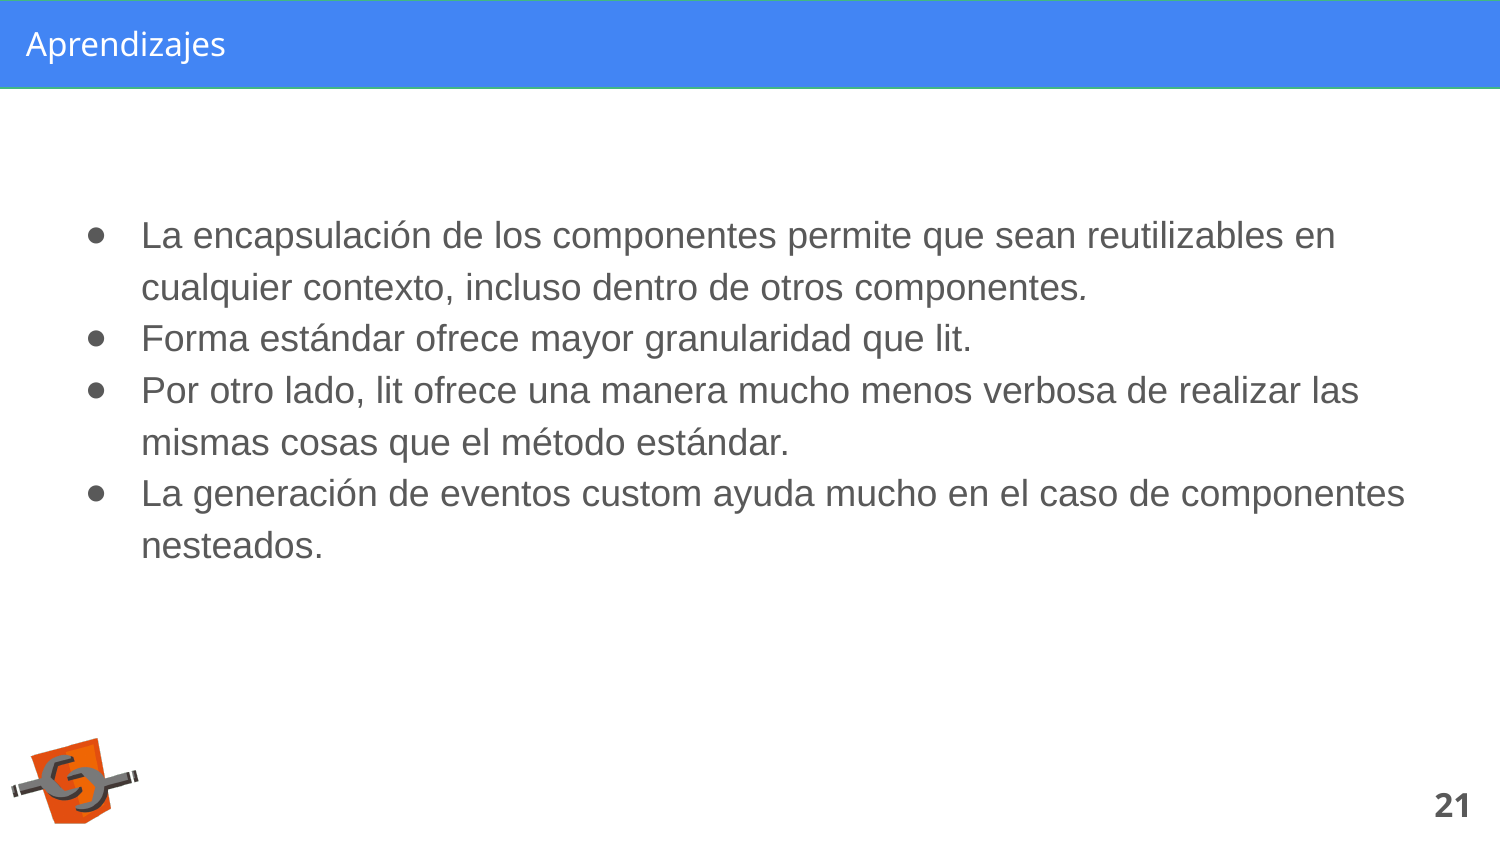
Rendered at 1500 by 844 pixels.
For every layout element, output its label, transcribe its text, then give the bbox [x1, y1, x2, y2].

picture [10, 736, 139, 826]
text_box Aprendizajes [10, 8, 1071, 79]
list La encapsulación de los componentes permite que sean reutilizables en cualquier contexto, incluso dentro de otros componentes. Forma estándar ofrece mayor granularidad que lit. Por otro lado, lit ofrece una manera mucho menos verbosa de realizar las mismas cosas que el método estándar. La generación de eventos custom ayuda mucho en el caso de componentes nesteados. [51, 189, 1449, 750]
text_box ‹#› [1397, 774, 1488, 839]
text_box [0, 0, 1500, 88]
